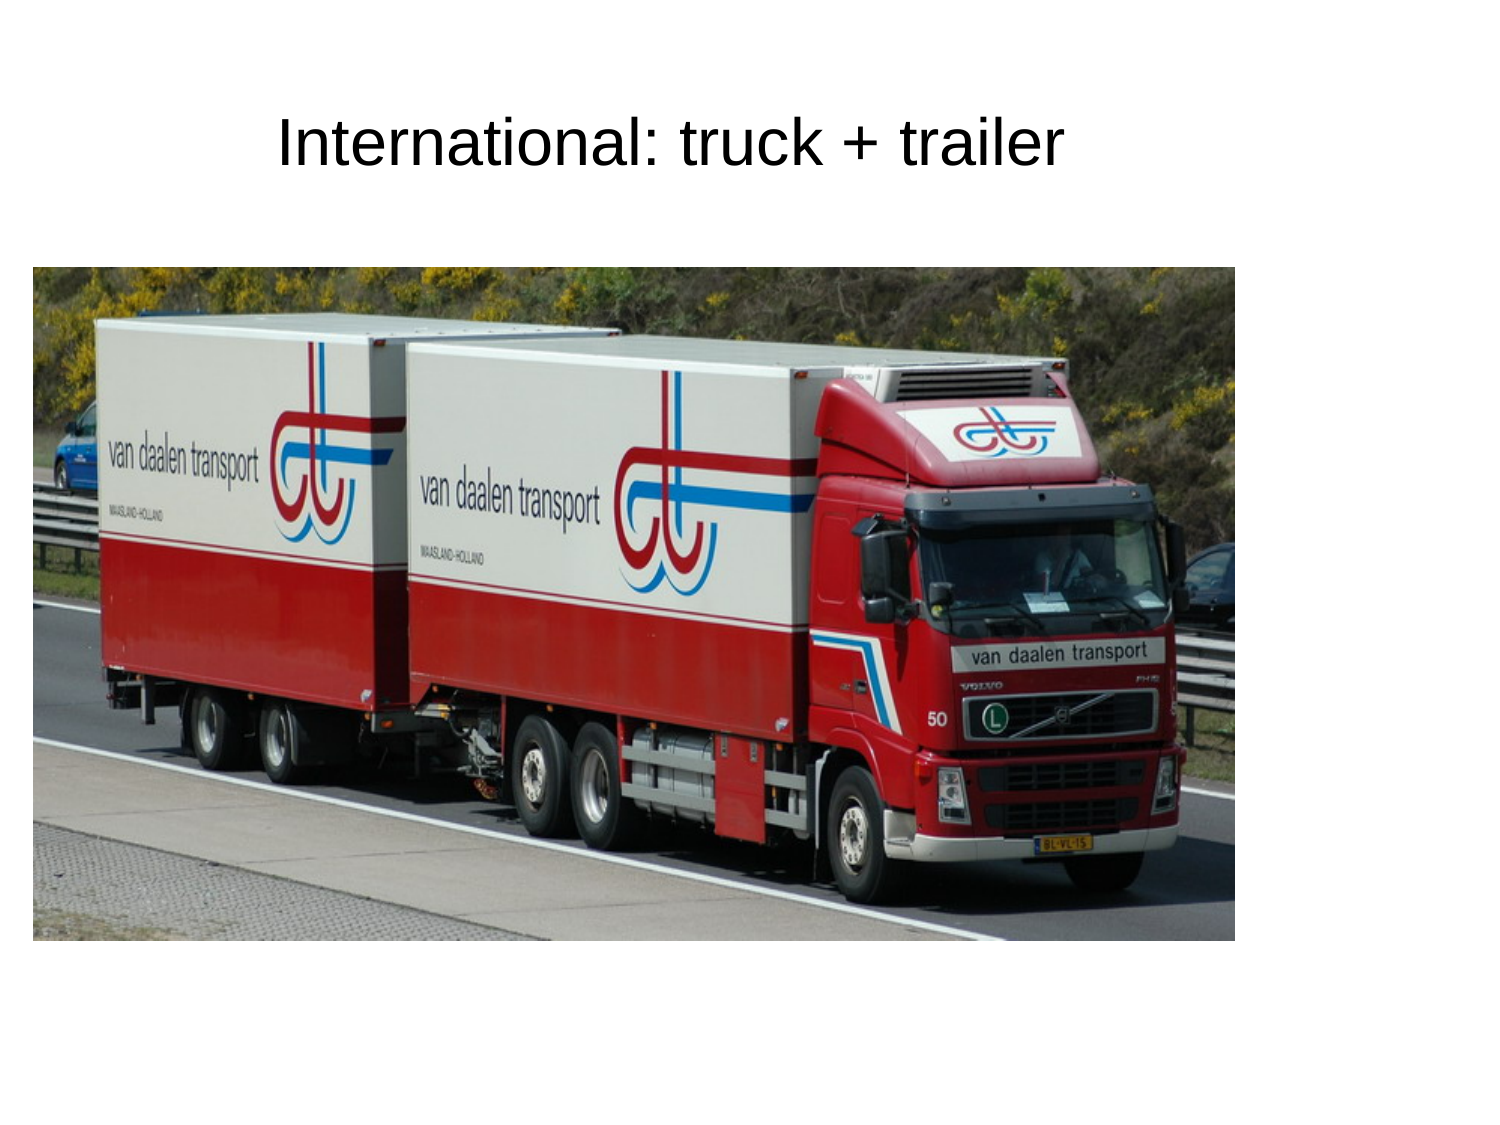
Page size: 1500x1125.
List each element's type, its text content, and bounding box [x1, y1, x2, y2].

picture [33, 266, 1235, 941]
title International: truck + trailer [5, 44, 1357, 233]
